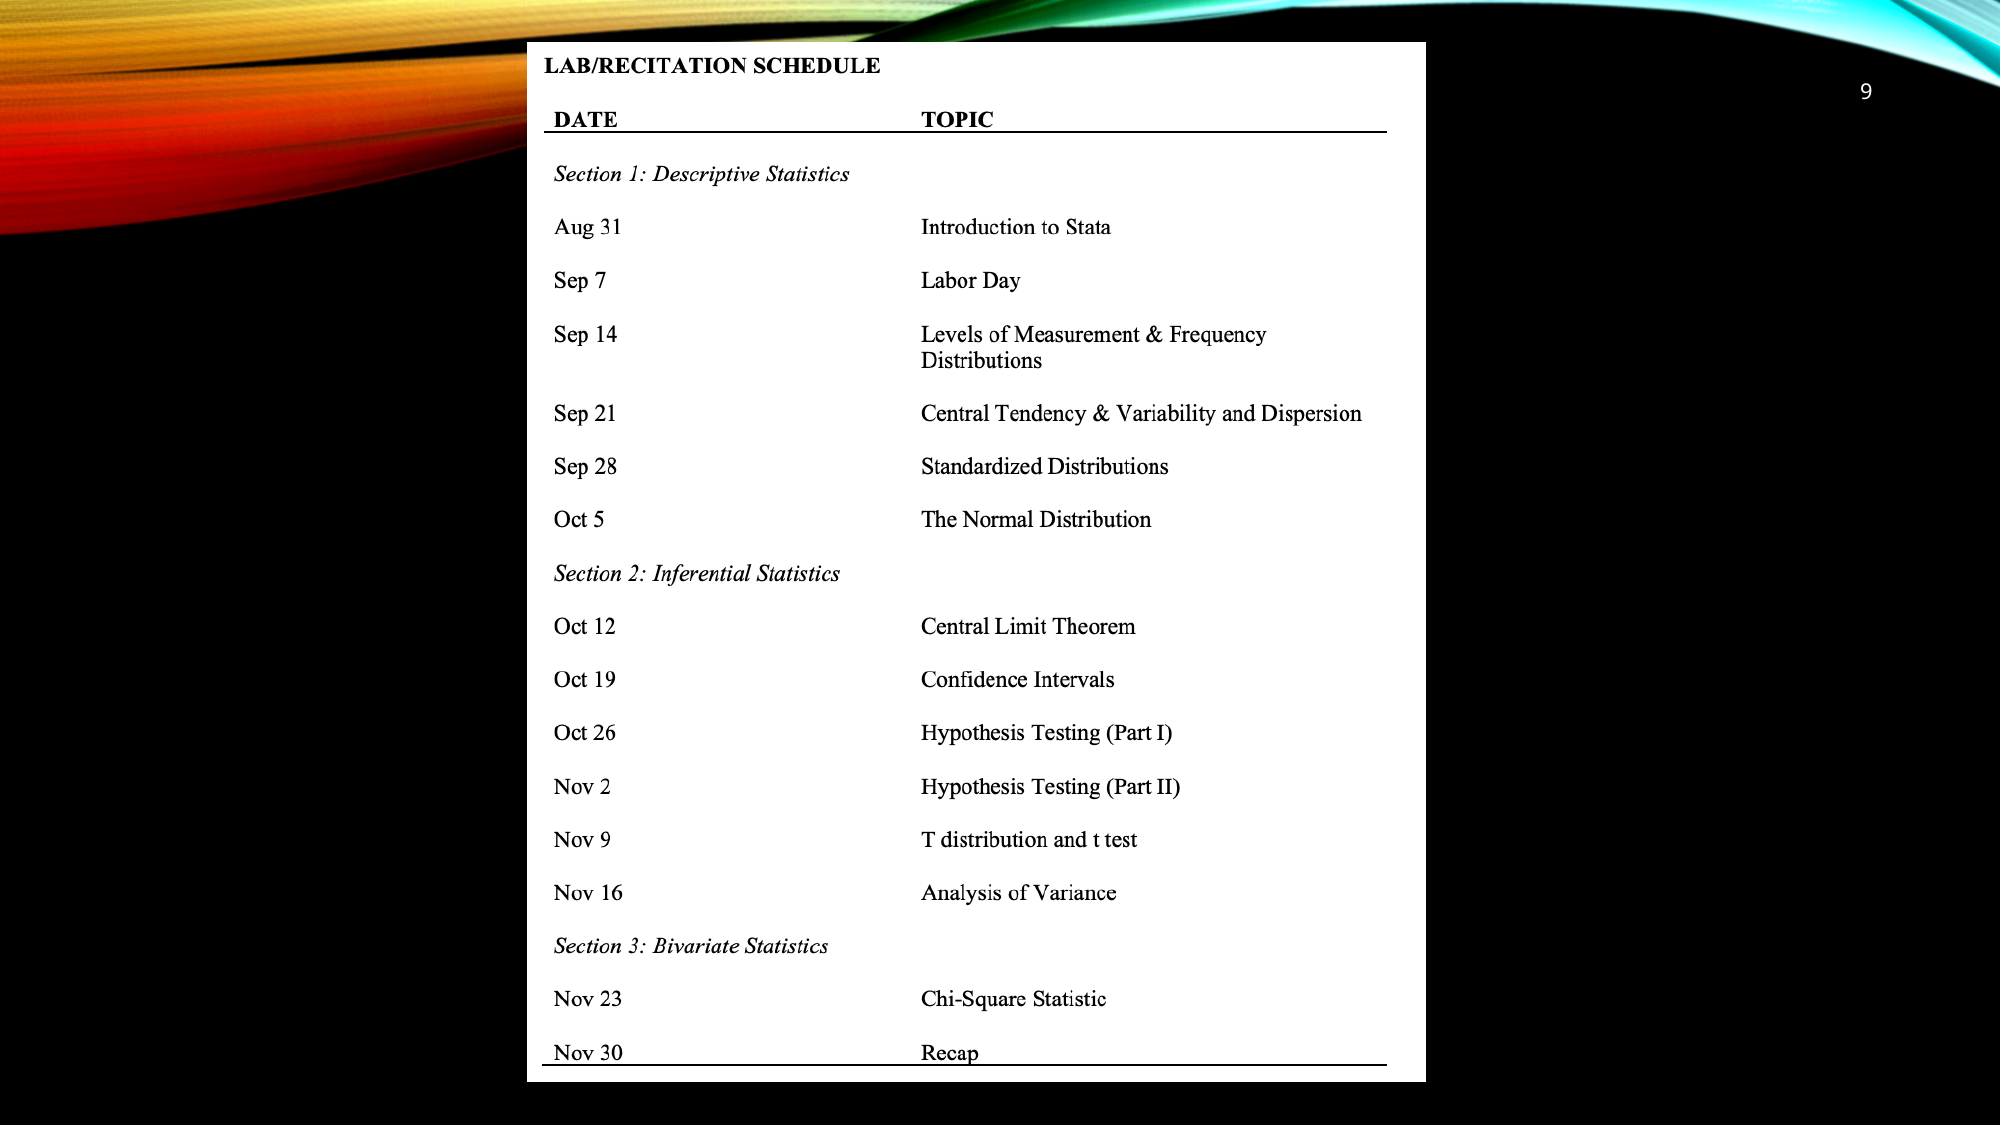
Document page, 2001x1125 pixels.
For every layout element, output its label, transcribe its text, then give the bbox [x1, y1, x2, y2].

slide_number 8 [1437, 62, 1888, 123]
picture [0, 0, 2000, 1082]
